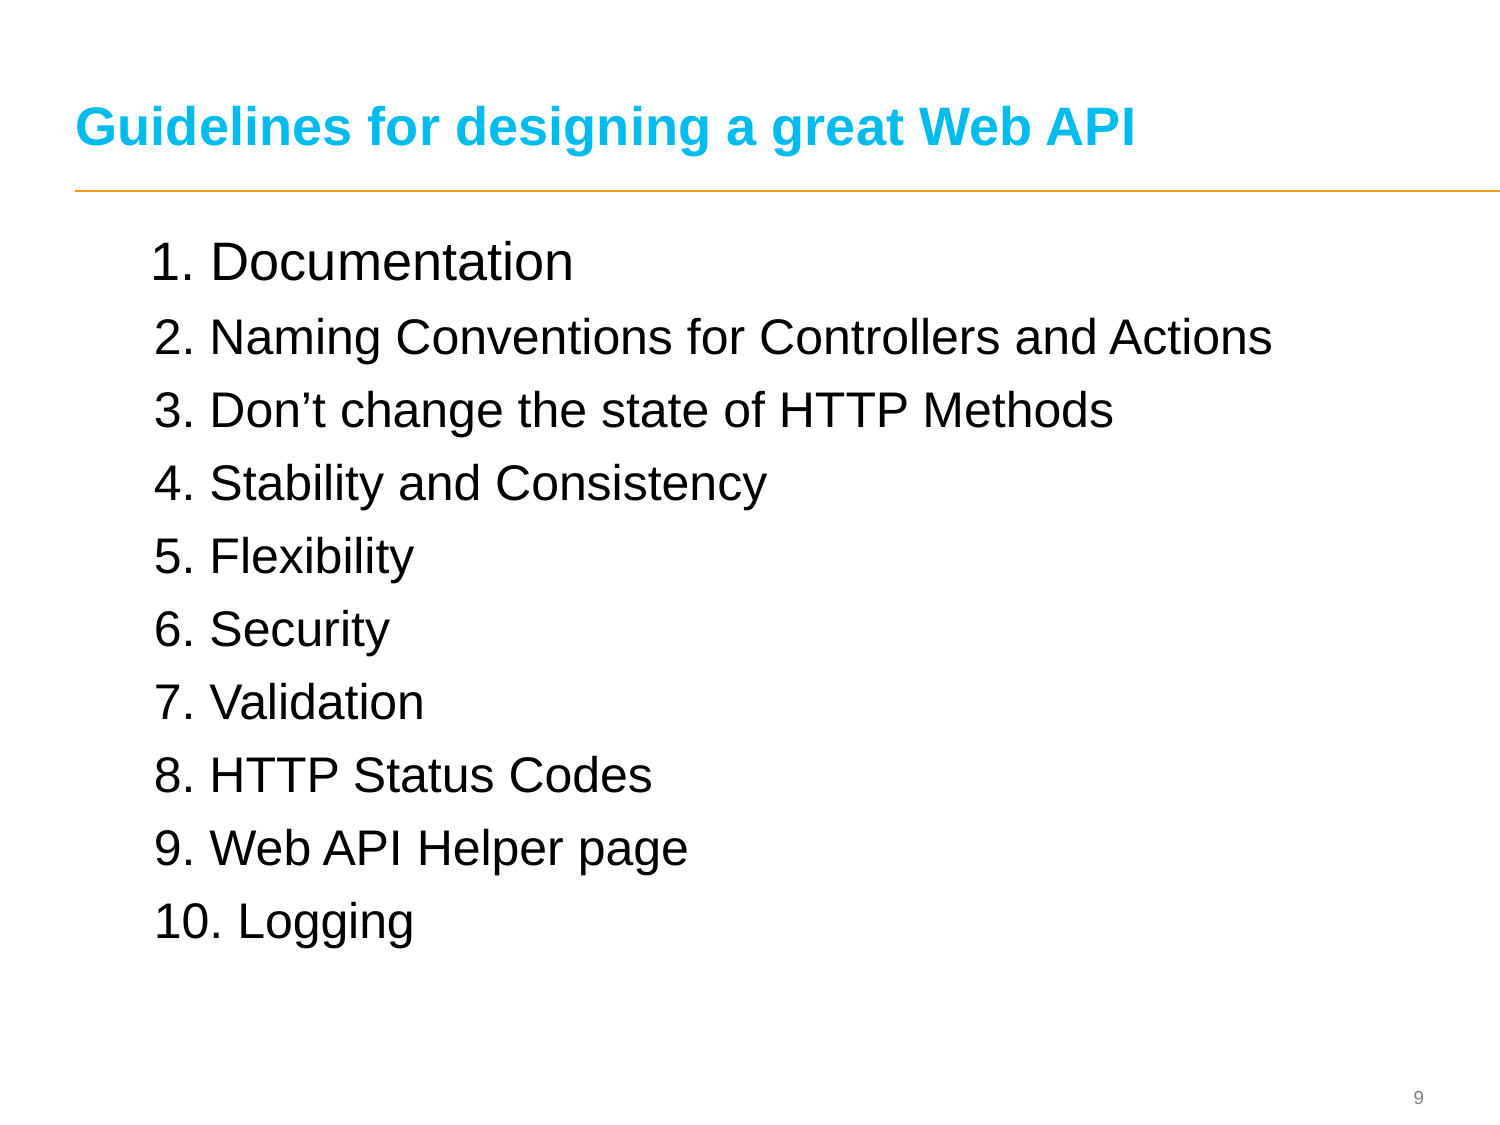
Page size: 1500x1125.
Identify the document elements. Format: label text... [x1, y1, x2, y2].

title Guidelines for designing a great Web API [75, 27, 1422, 157]
list 1. Documentation 2. Naming Conventions for Controllers and Actions 3. Don’t change the state of HTTP Methods 4. Stability and Consistency 5. Flexibility 6. Security 7. Validation 8. HTTP Status Codes 9. Web API Helper page 10. Logging [75, 226, 1425, 1018]
